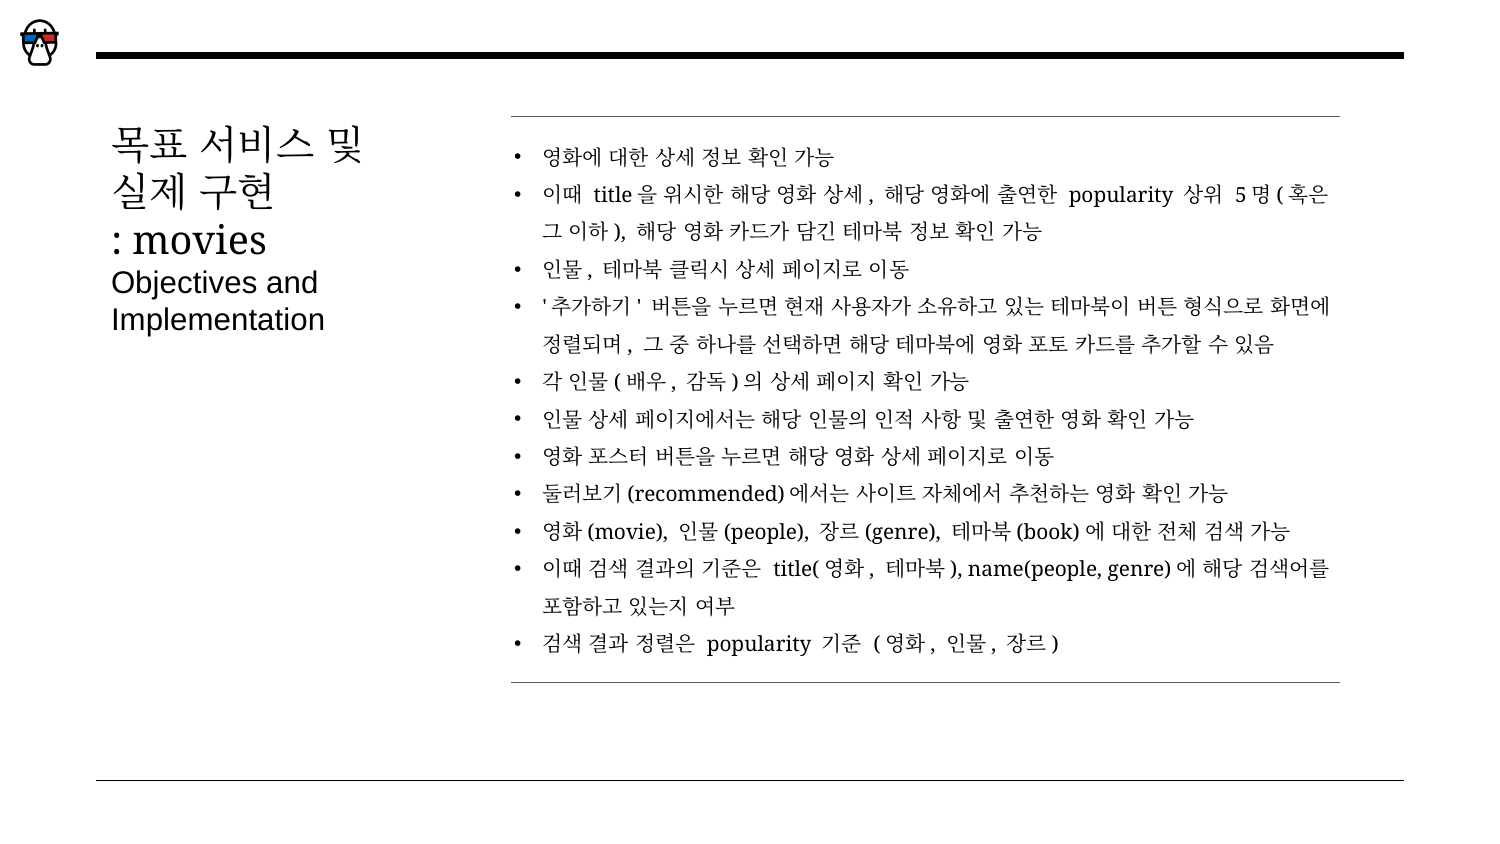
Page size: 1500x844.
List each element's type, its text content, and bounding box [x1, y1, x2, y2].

text_box 목표 서비스 및 실제 구현 : movies Objectives and Implementation [96, 104, 500, 272]
text_box 영화에 대한 상세 정보 확인 가능 이때 title을 위시한 해당 영화 상세, 해당 영화에 출연한 popularity 상위 5명(혹은 그 이하), 해당 영화 카드가 담긴 테마북 정보 확인 가능 인물, 테마북 클릭시 상세 페이지로 이동 '추가하기' 버튼을 누르면 현재 사용자가 소유하고 있는 테마북이 버튼 형식으로 화면에 정렬되며, 그 중 하나를 선택하면 해당 테마북에 영화 포토 카드를 추가할 수 있음 각 인물(배우, 감독)의 상세 페이지 확인 가능 인물 상세 페이지에서는 해당 인물의 인적 사항 및 출연한 영화 확인 가능 영화 포스터 버튼을 누르면 해당 영화 상세 페이지로 이동 둘러보기(recommended)에서는 사이트 자체에서 추천하는 영화 확인 가능 영화(movie), 인물(people), 장르(genre), 테마북(book)에 대한 전체 검색 가능 이때 검색 결과의 기준은 title(영화, 테마북), name(people, genre)에 해당 검색어를 포함하고 있는지 여부 검색 결과 정렬은 popularity 기준 (영화, 인물, 장르) [499, 116, 1355, 201]
picture [0, 0, 80, 76]
